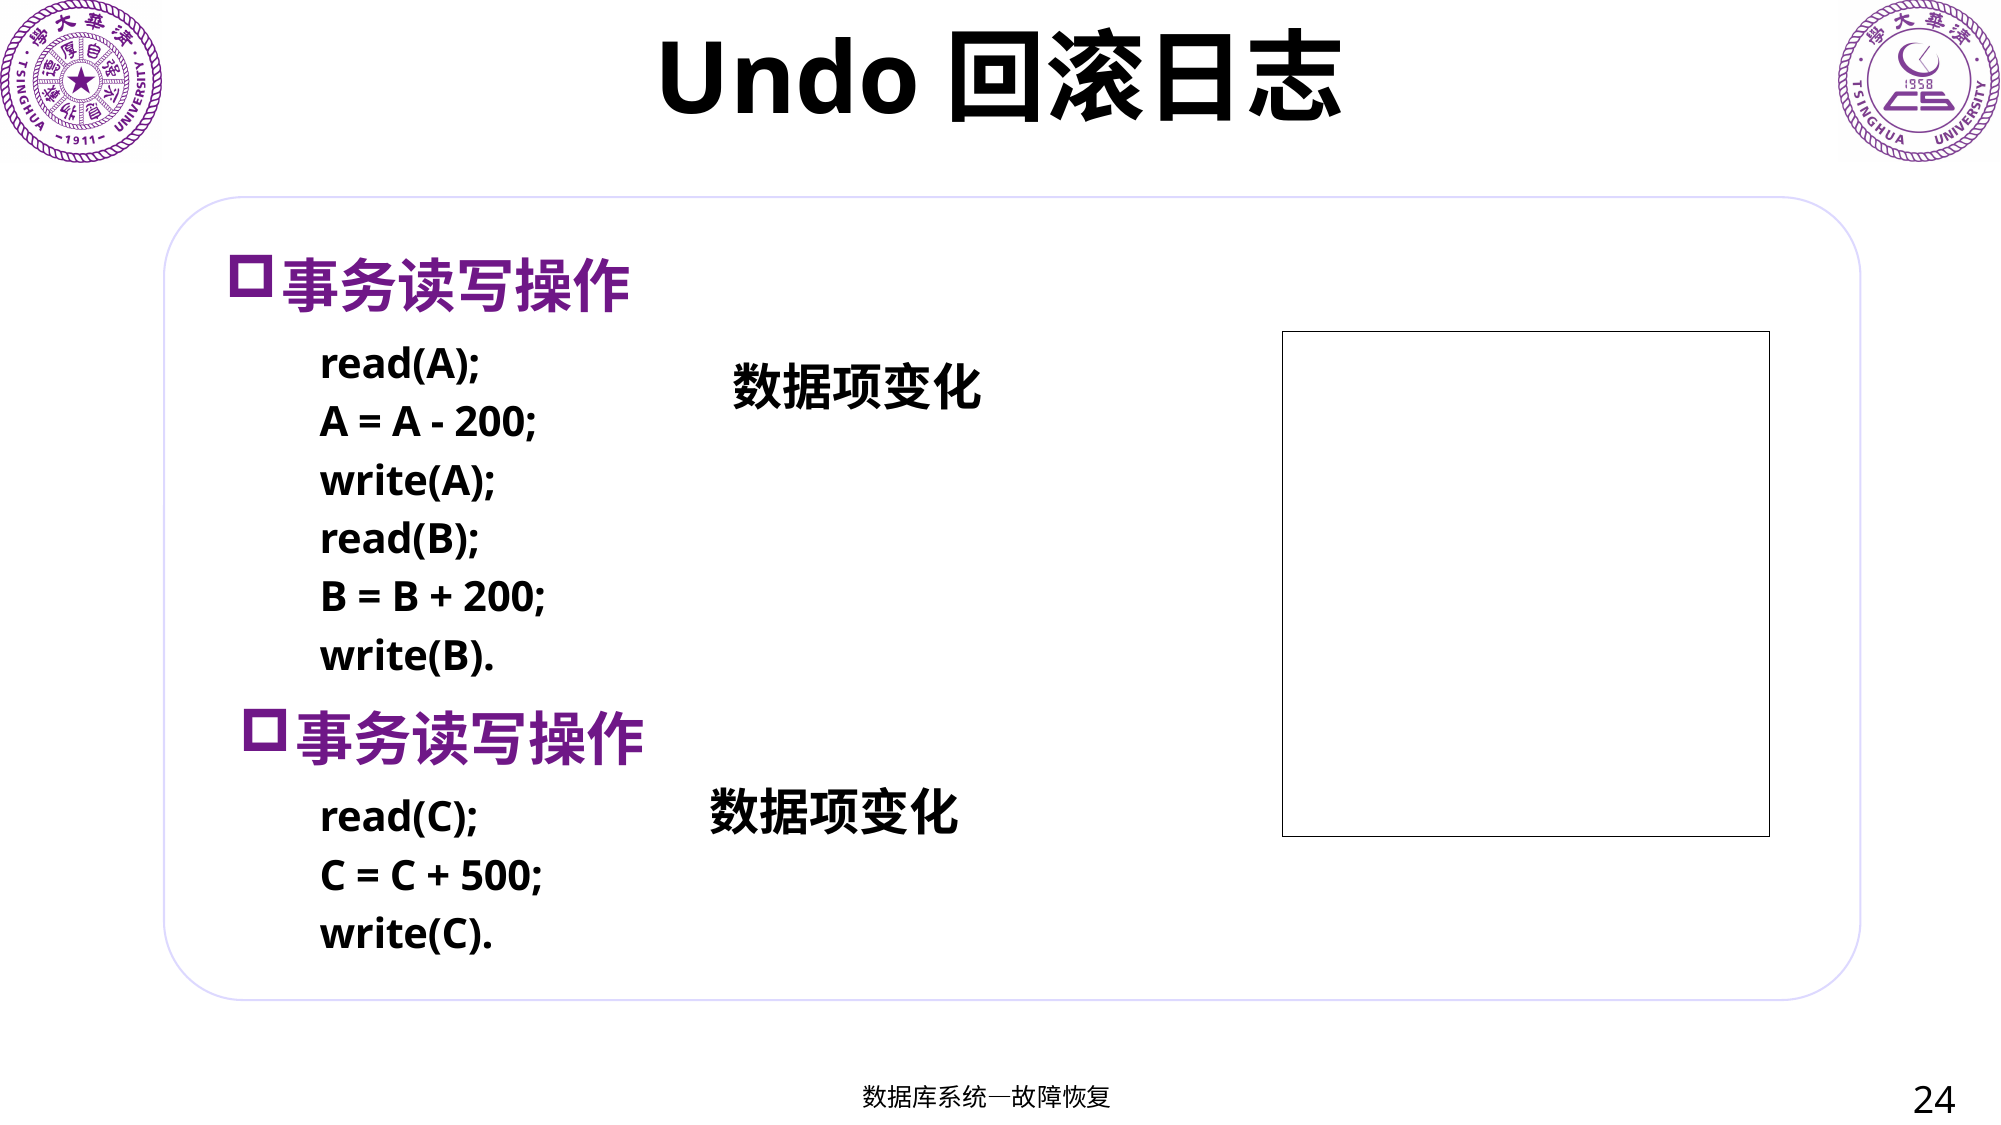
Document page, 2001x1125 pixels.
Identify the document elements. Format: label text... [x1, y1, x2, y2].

title Undo回滚日志 [172, 17, 1828, 130]
picture [1838, 0, 2000, 162]
text_box [163, 197, 1861, 1001]
slide_number 24 [1898, 1069, 2000, 1125]
text_box read(A); A = A - 200; write(A); read(B); B = B + 200; write(B). [260, 329, 784, 686]
text_box read(C); C = C + 500; write(C). [260, 782, 1261, 965]
footer 数据库系统—故障恢复 [670, 1073, 1304, 1125]
picture [0, 0, 162, 163]
